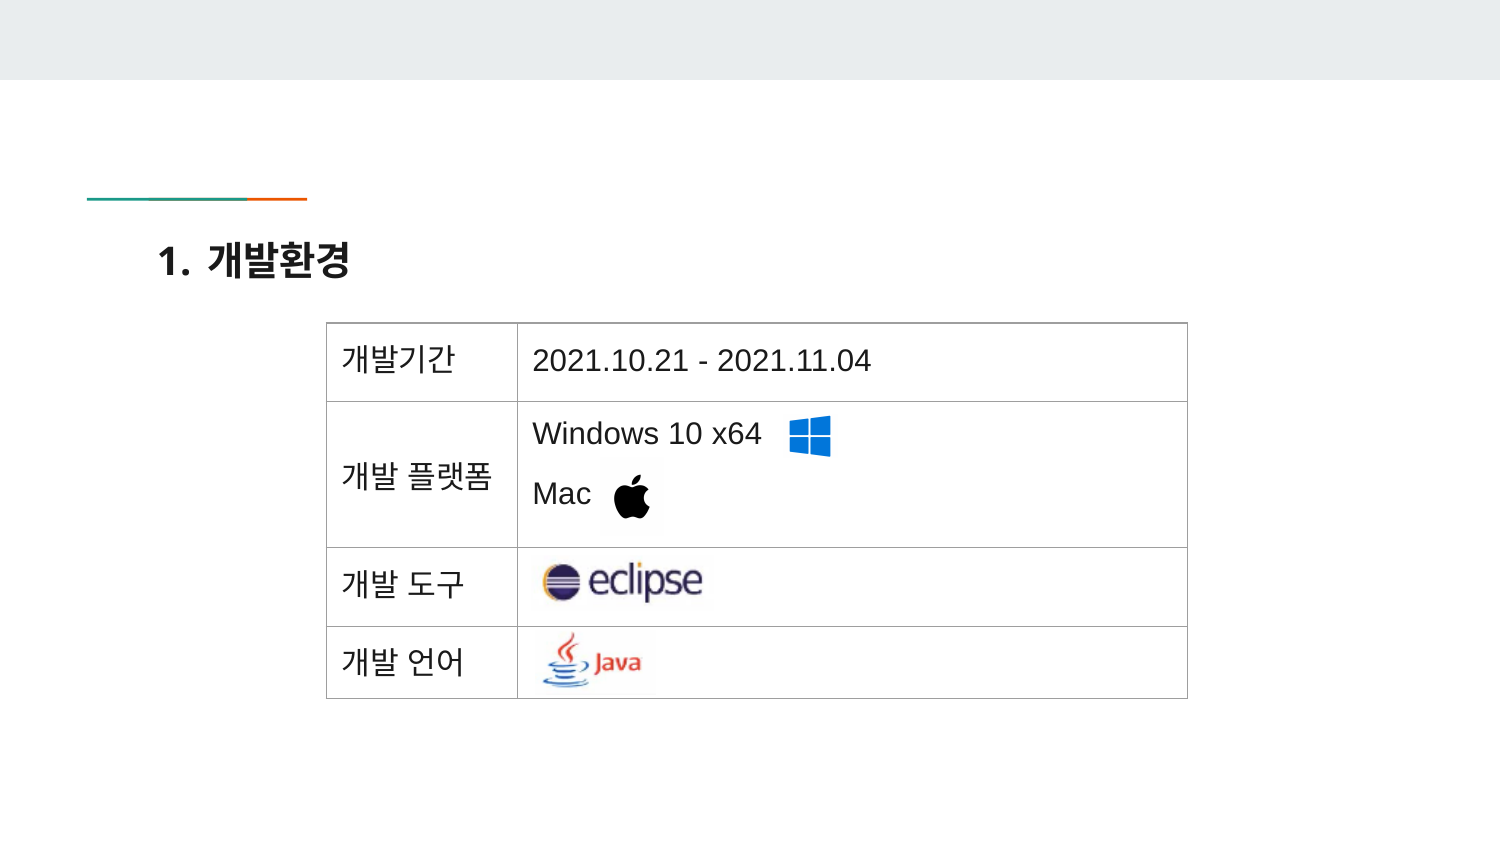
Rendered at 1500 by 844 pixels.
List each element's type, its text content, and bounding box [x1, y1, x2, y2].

picture [783, 414, 838, 459]
table_header 2021.10.21 - 2021.11.04 [518, 324, 1187, 401]
title 개발환경 [131, 214, 1393, 303]
table_cell 개발 도구 [327, 548, 517, 626]
picture [535, 630, 656, 695]
table_cell [518, 548, 1187, 626]
table_cell Windows 10 x64 Mac [518, 402, 1187, 547]
picture [531, 555, 714, 611]
table_cell 개발 언어 [327, 627, 517, 698]
table_cell 개발 플랫폼 [327, 402, 517, 547]
table_header 개발기간 [327, 324, 517, 401]
table_cell [518, 627, 1187, 698]
picture [600, 457, 664, 536]
